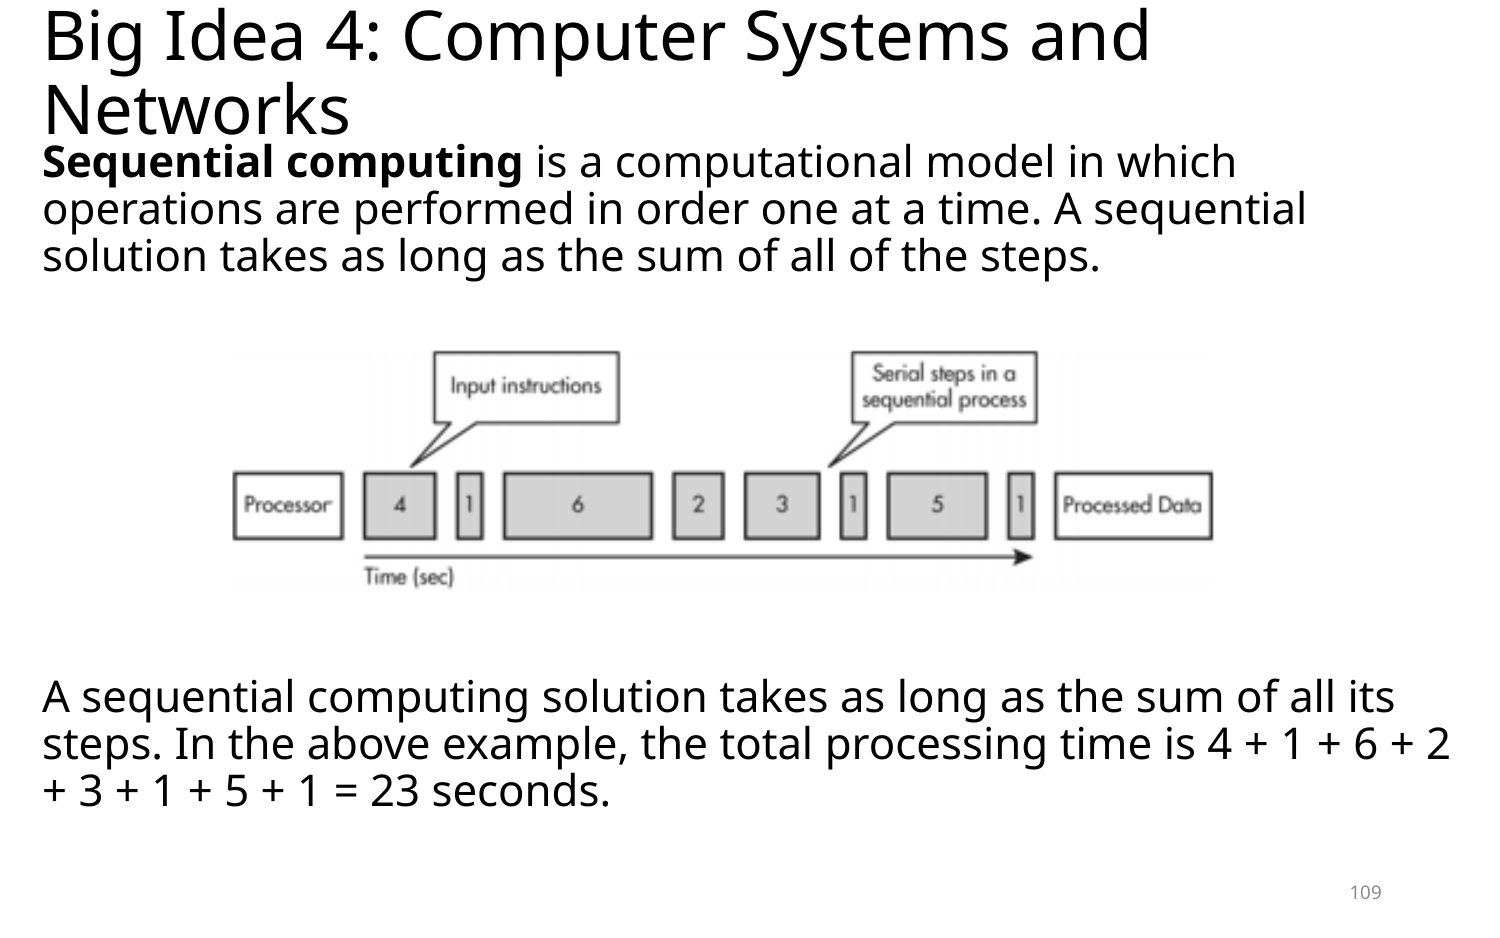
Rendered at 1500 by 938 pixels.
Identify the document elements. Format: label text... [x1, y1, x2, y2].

list ﻿Sequential computing is a computational model in which operations are performed in order one at a time. A sequential solution takes as long as the sum of all of the steps. ﻿A sequential computing solution takes as long as the sum of all its steps. In the above example, the total processing time is 4 + 1 + 6 + 2 + 3 + 1 + 5 + 1 = 23 seconds. [26, 132, 1473, 919]
picture [154, 291, 1321, 646]
slide_number 109 [1059, 868, 1397, 919]
title Big Idea 4: Computer Systems and Networks [26, 18, 1321, 132]
